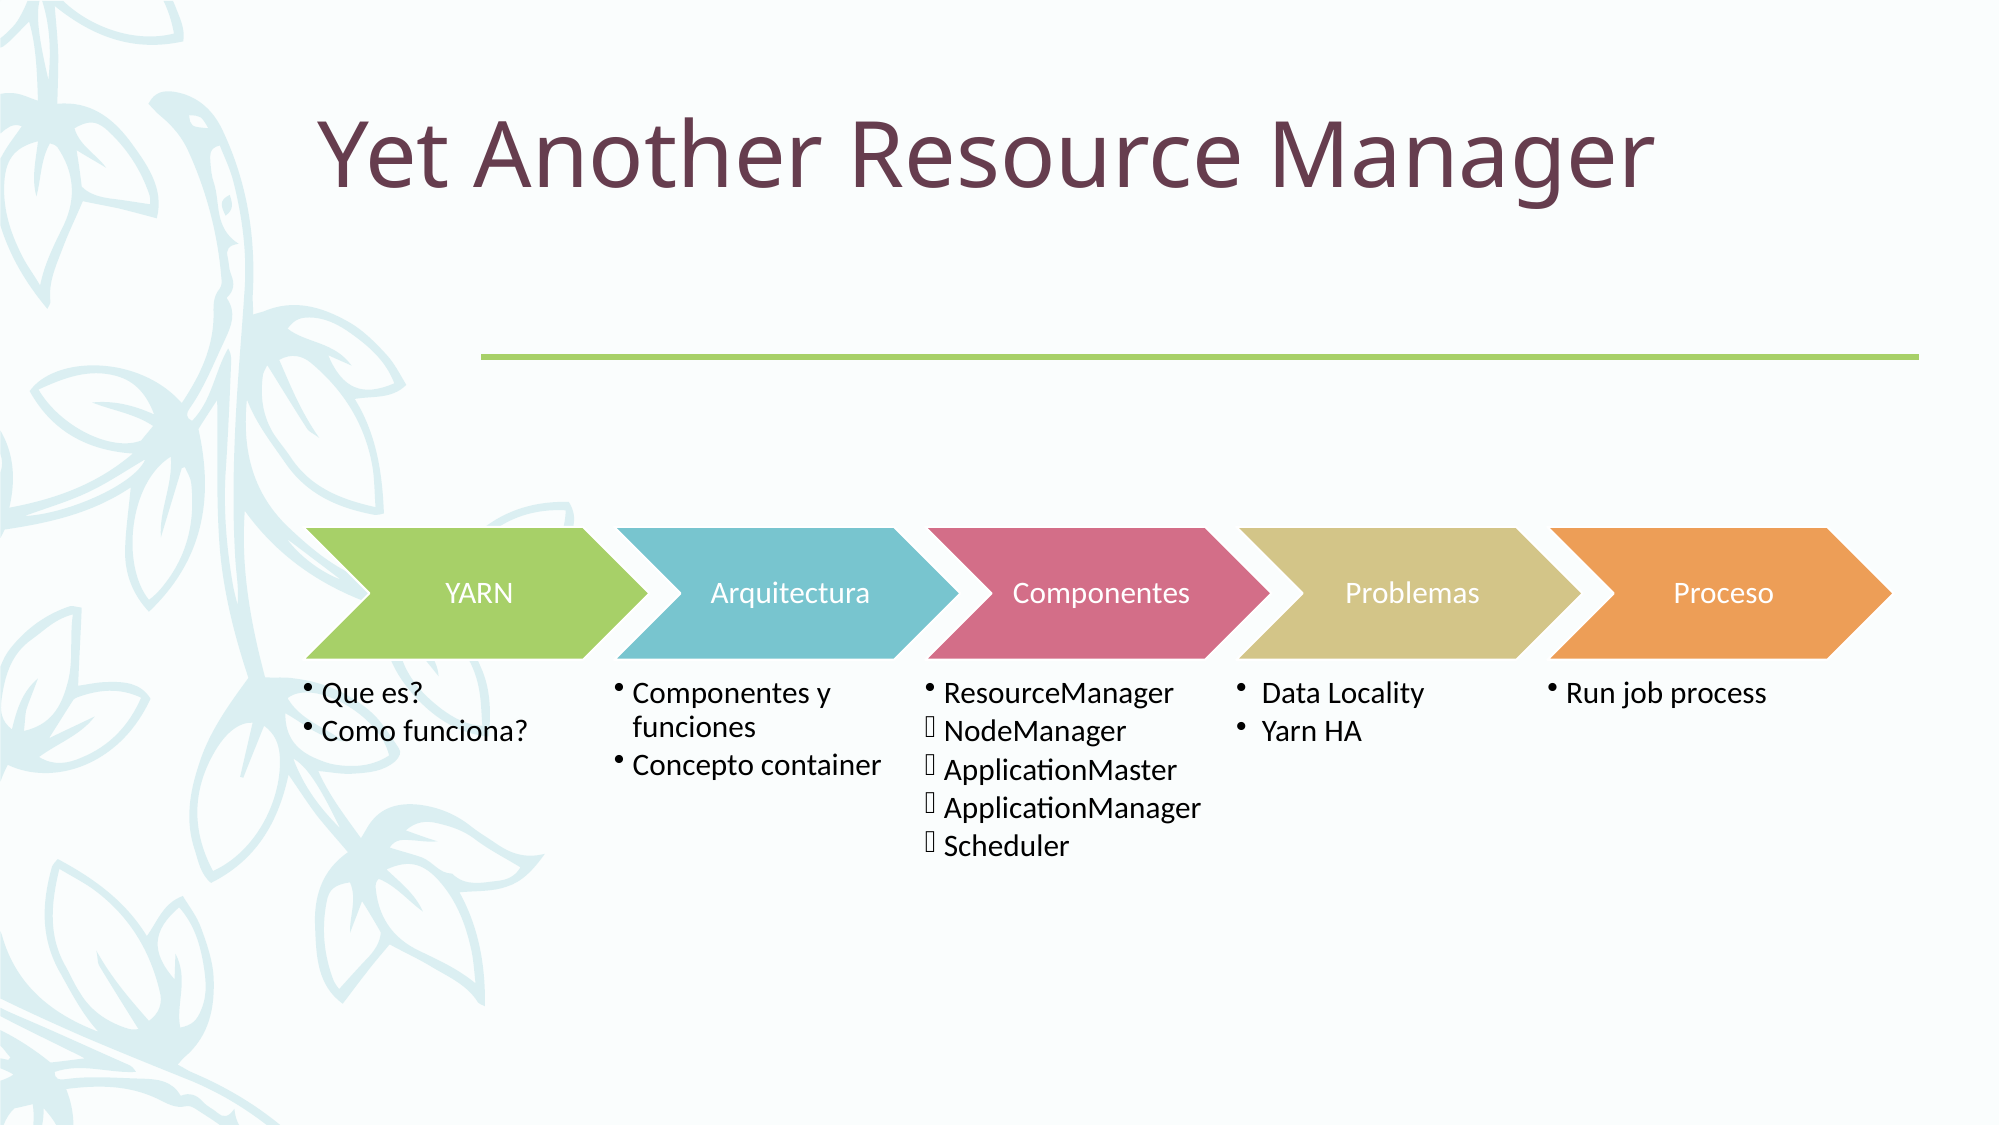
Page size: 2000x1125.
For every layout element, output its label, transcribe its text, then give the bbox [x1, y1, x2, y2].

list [302, 399, 1895, 1000]
title Yet Another Resource Manager [302, 93, 1894, 350]
